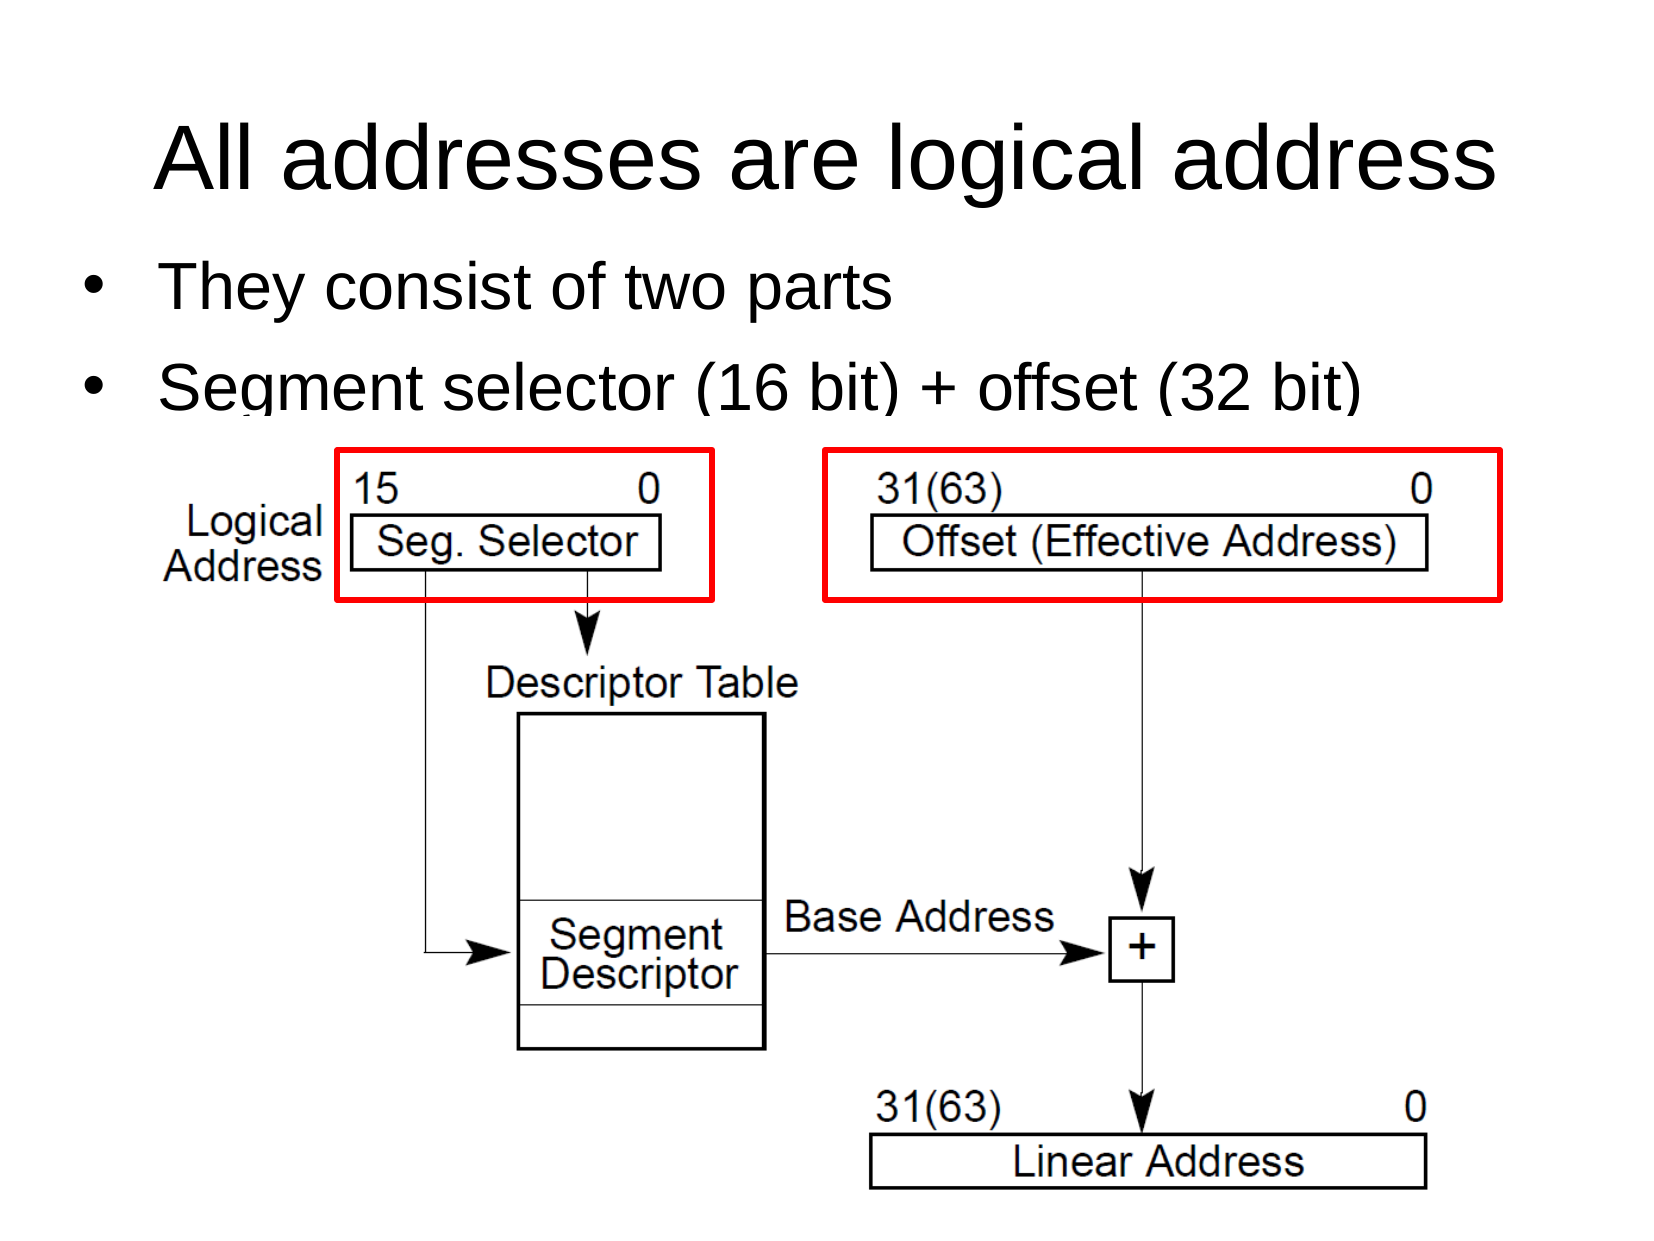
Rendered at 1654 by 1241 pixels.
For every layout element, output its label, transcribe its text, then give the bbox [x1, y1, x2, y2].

title All addresses are logical address [82, 49, 1571, 242]
picture [149, 415, 1468, 1205]
text_box [1468, 449, 1500, 600]
list They consist of two parts Segment selector (16 bit) + offset (32 bit) [82, 242, 1571, 963]
